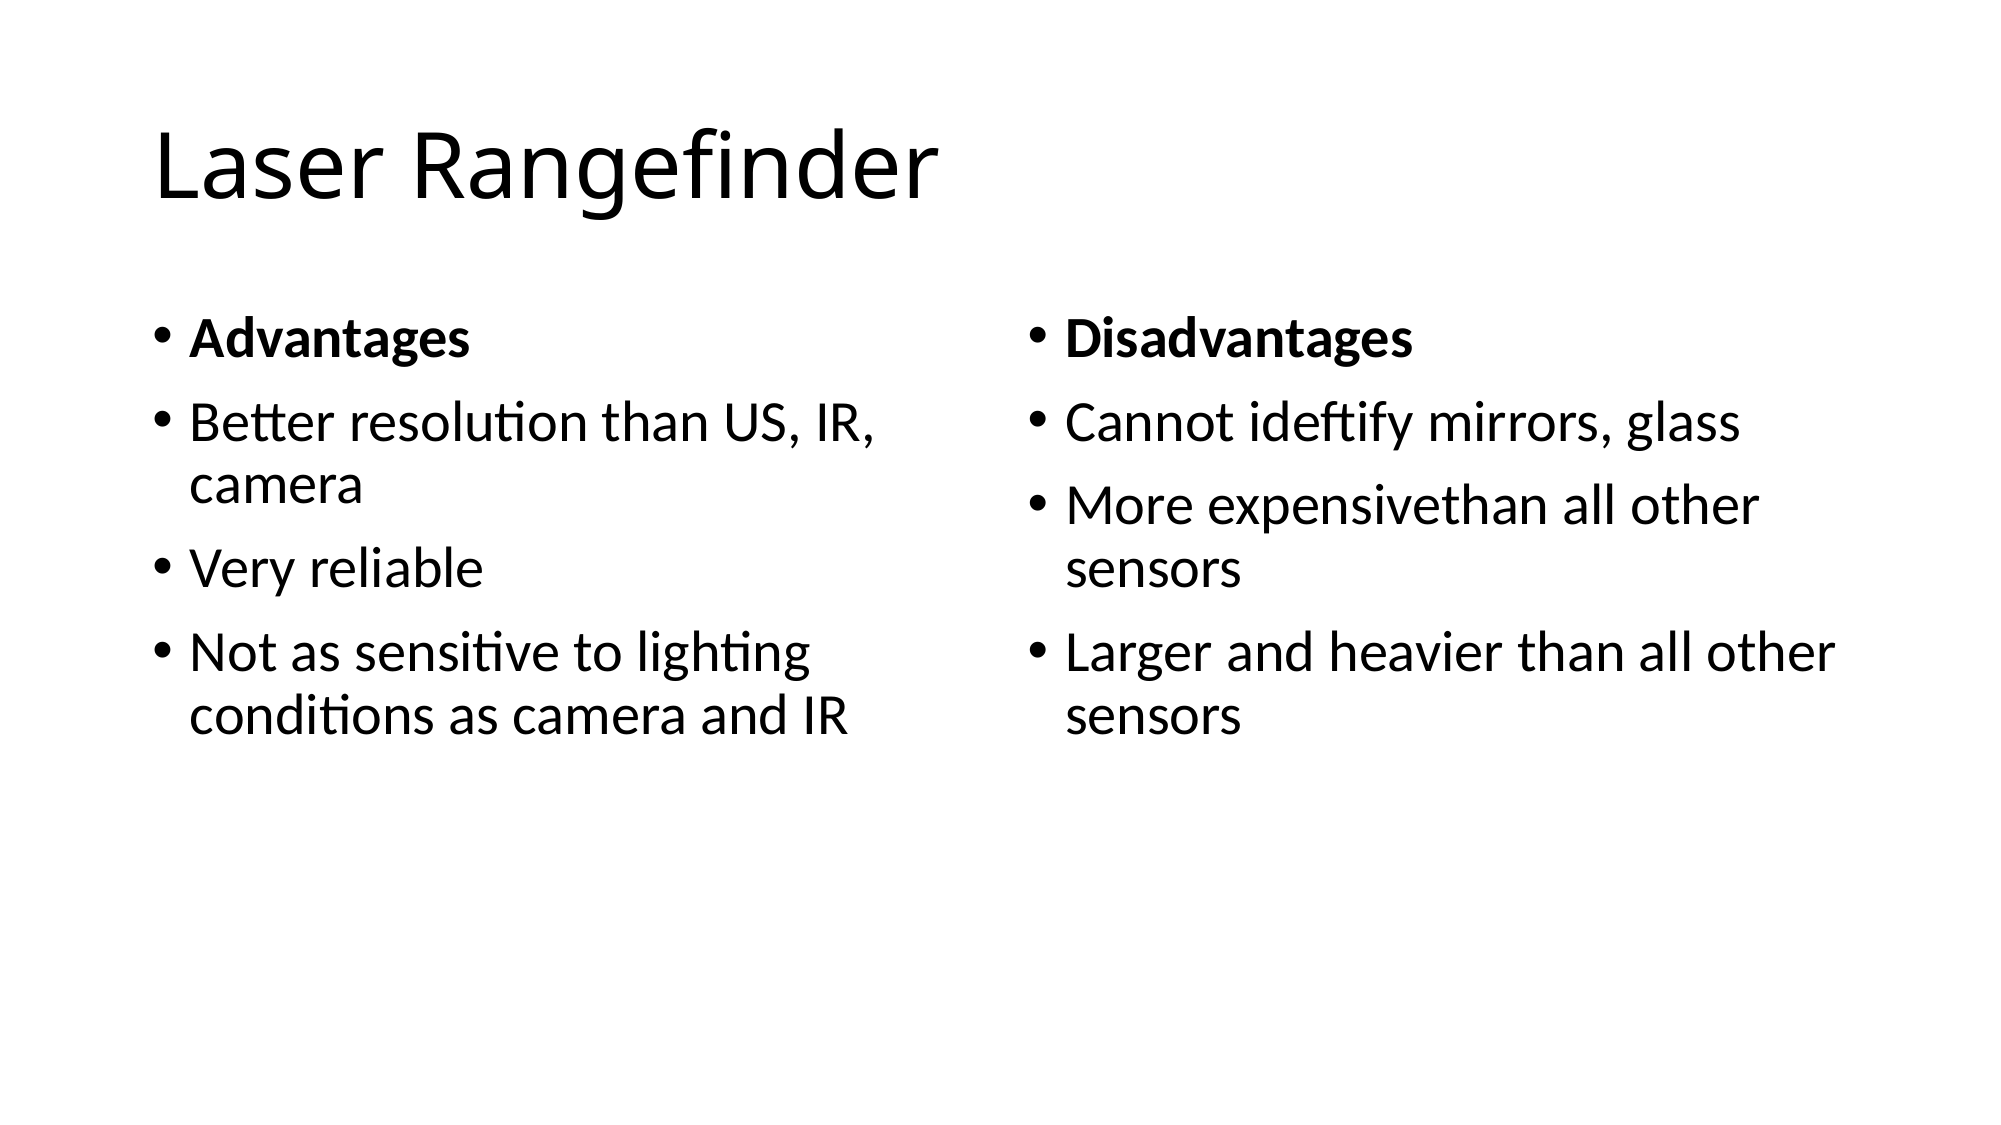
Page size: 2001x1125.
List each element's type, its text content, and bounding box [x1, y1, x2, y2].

title Laser Rangefinder [137, 59, 1863, 278]
list Disadvantages Cannot ideftify mirrors, glass More expensivethan all other sensors Larger and heavier than all other sensors [1012, 299, 1863, 1014]
list Advantages Better resolution than US, IR, camera Very reliable Not as sensitive to lighting conditions as camera and IR [137, 299, 988, 1014]
